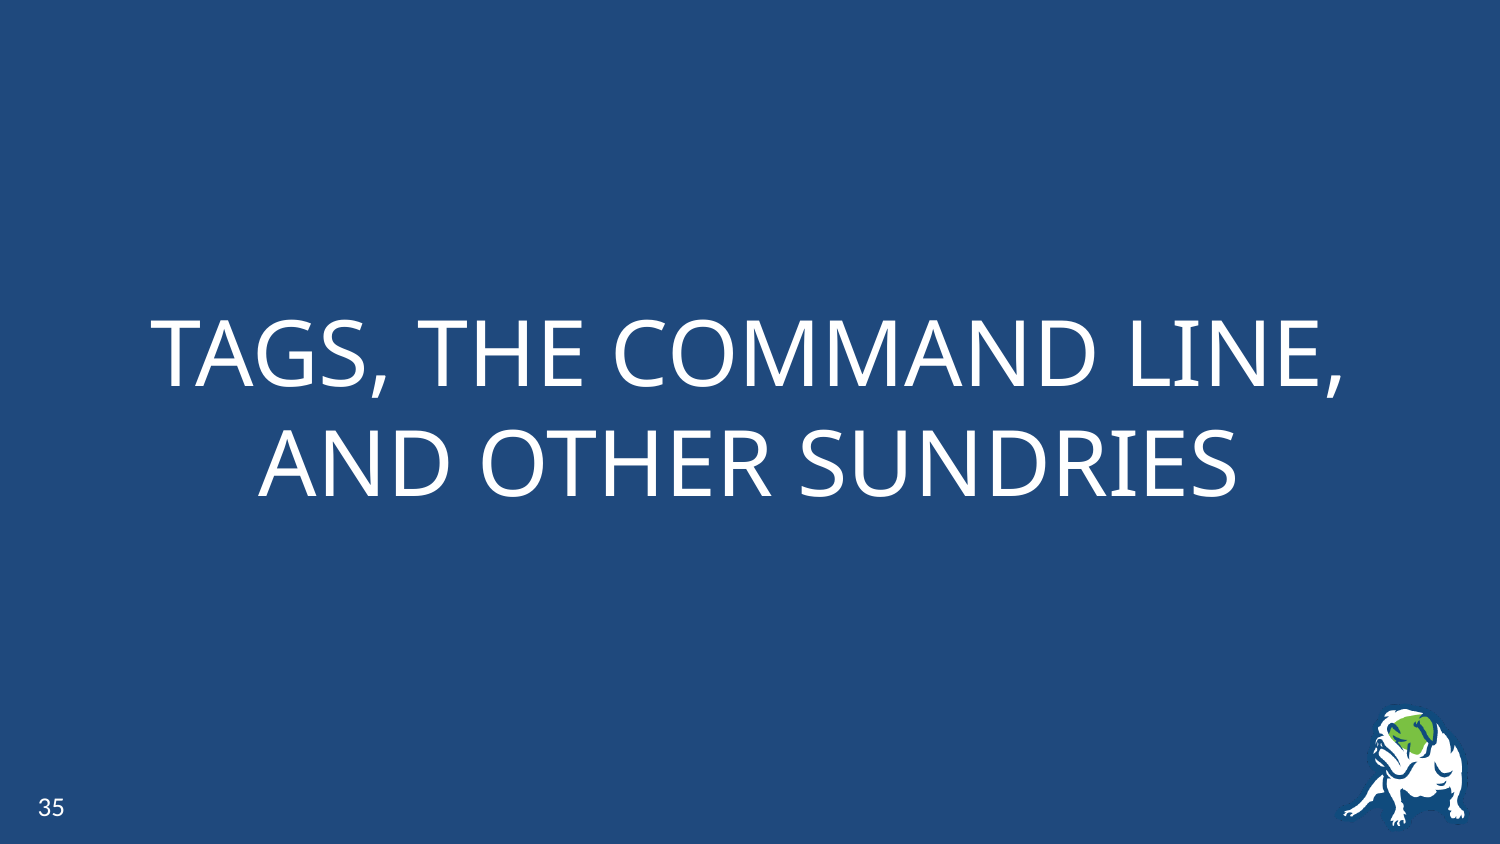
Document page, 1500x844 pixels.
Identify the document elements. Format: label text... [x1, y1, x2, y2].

title TAGS, THE COMMAND LINE, AND OTHER SUNDRIES [75, 334, 1425, 475]
slide_number 35 [22, 773, 113, 839]
picture [1334, 700, 1470, 835]
